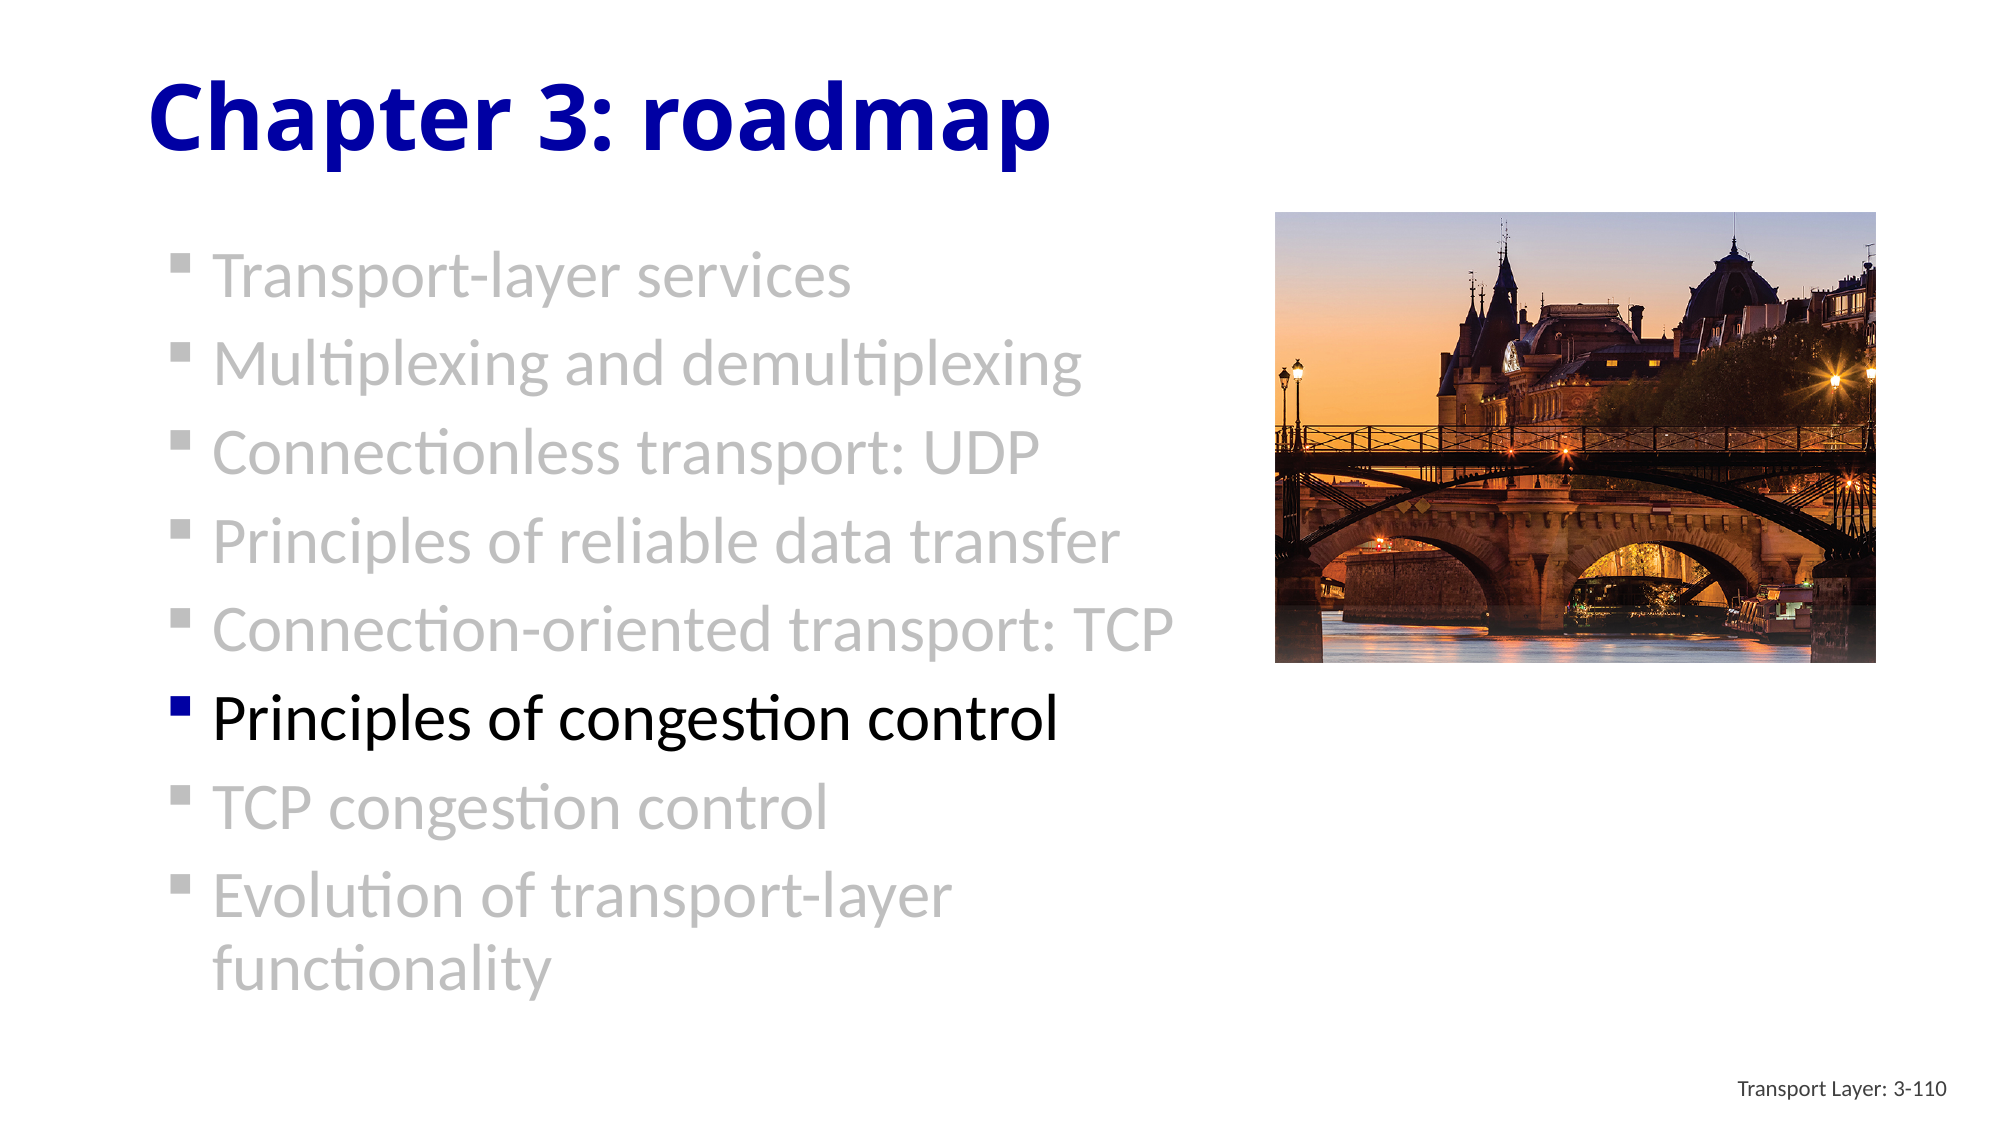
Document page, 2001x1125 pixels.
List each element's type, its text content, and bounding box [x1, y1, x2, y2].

title Chapter 3: roadmap [131, 47, 1856, 195]
list Transport-layer services Multiplexing and demultiplexing Connectionless transport: UDP Principles of reliable data transfer Connection-oriented transport: TCP Principles of congestion control TCP congestion control Evolution of transport-layer functionality [131, 231, 1217, 1057]
picture [1275, 212, 1876, 663]
slide_number Transport Layer: 3-110 [1512, 1056, 1963, 1117]
